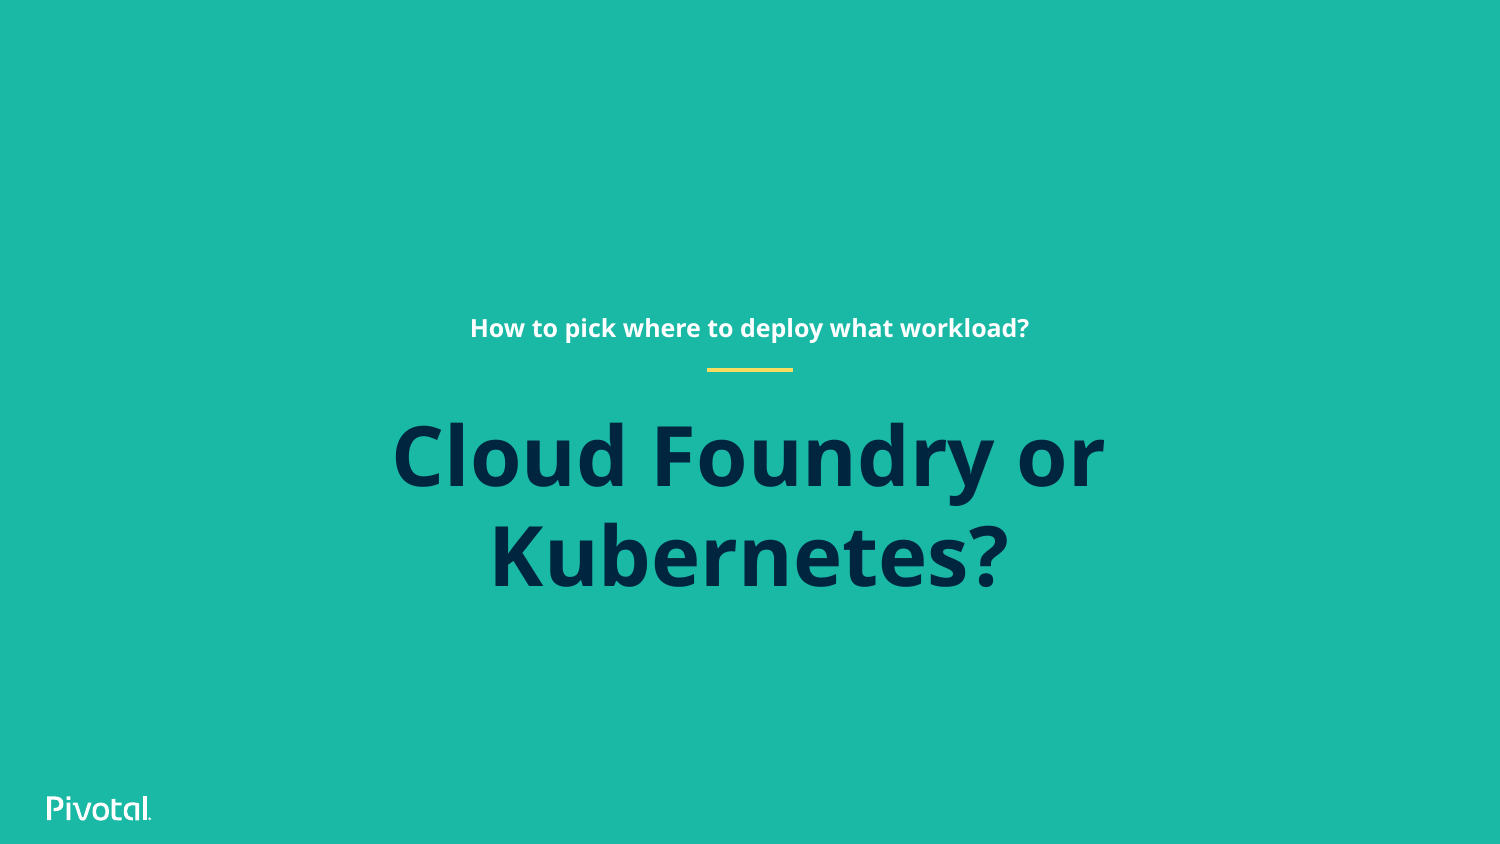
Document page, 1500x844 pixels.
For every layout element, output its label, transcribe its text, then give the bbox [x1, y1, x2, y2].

title Cloud Foundry or Kubernetes? [109, 387, 1389, 668]
subtitle How to pick where to deploy what workload? [285, 295, 1215, 358]
